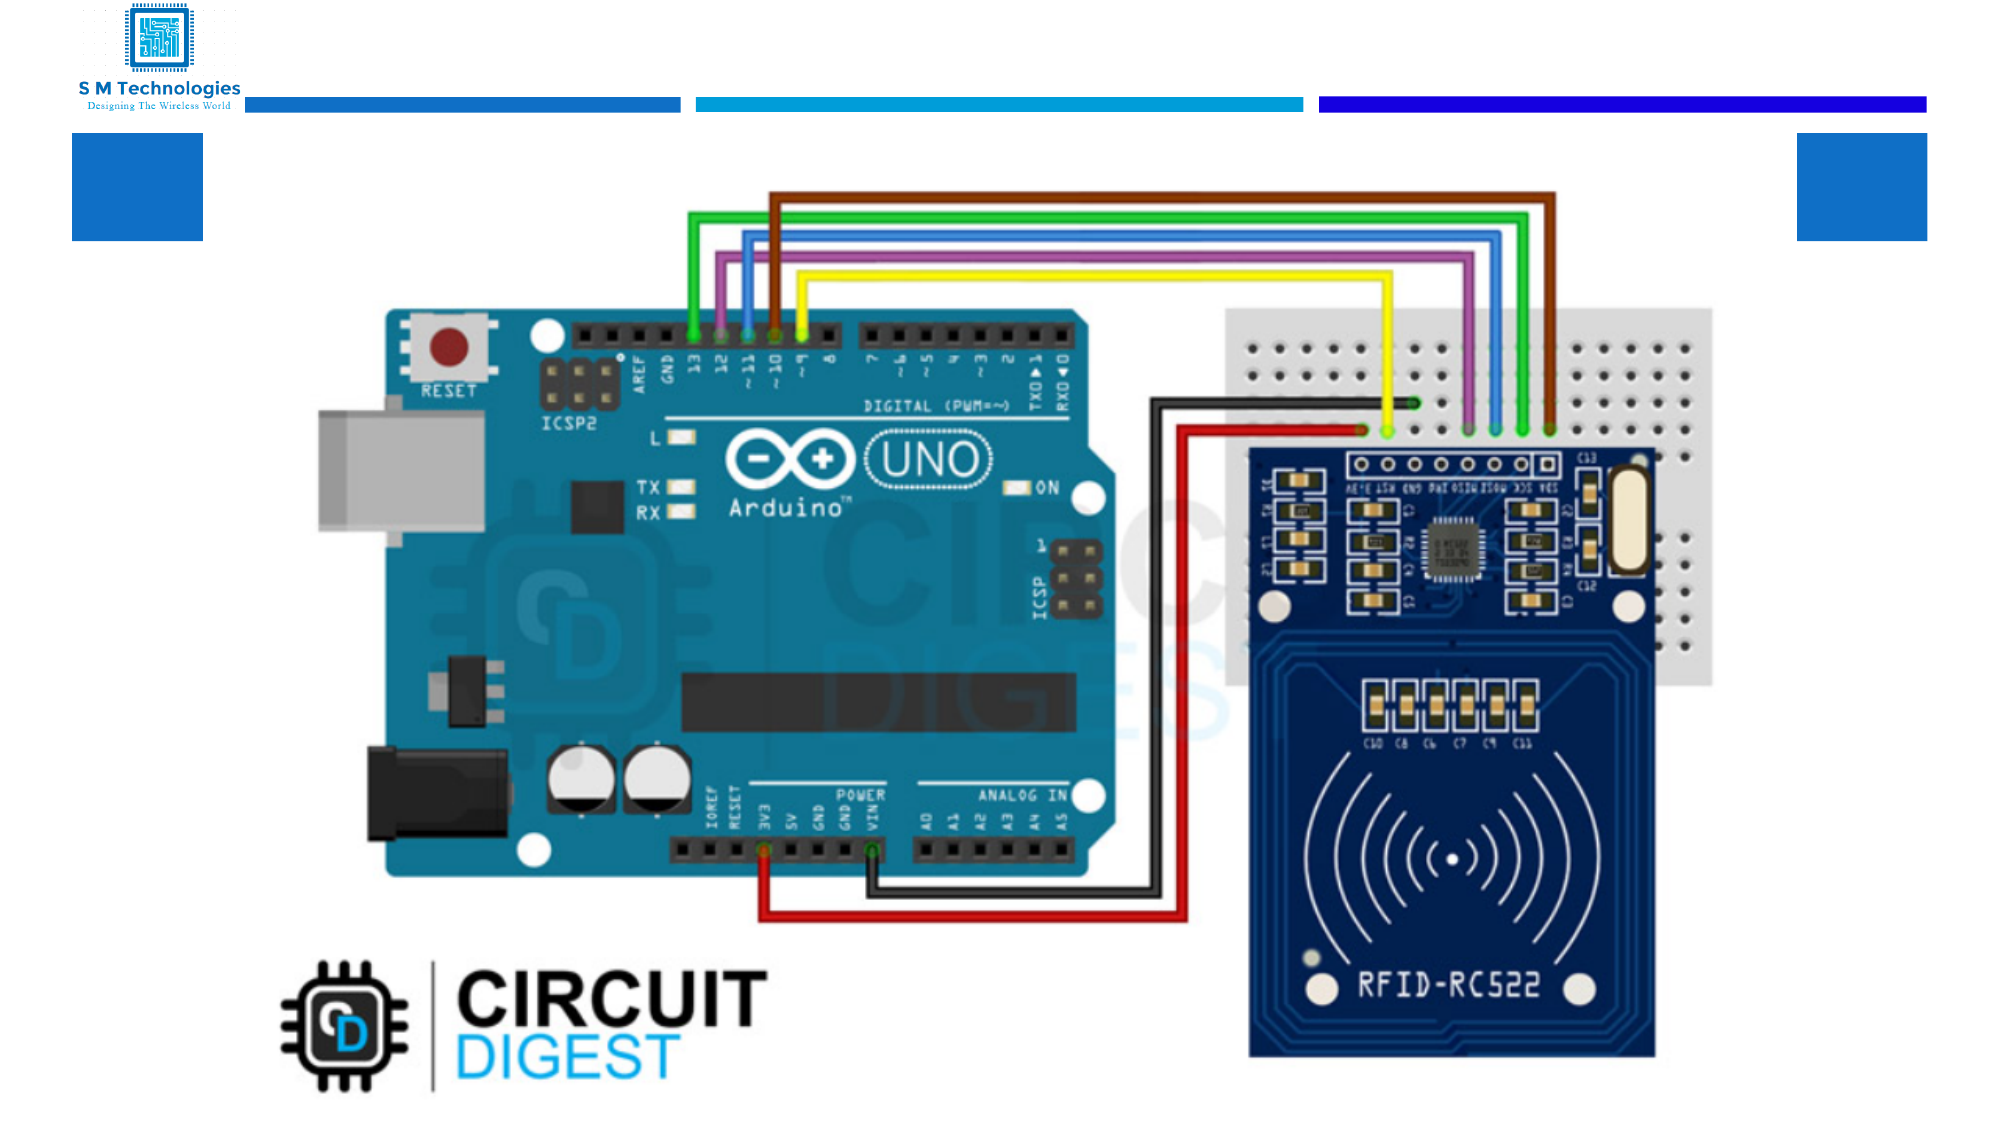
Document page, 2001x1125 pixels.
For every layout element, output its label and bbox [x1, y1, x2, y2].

picture [202, 129, 1798, 1125]
picture [73, 0, 245, 115]
